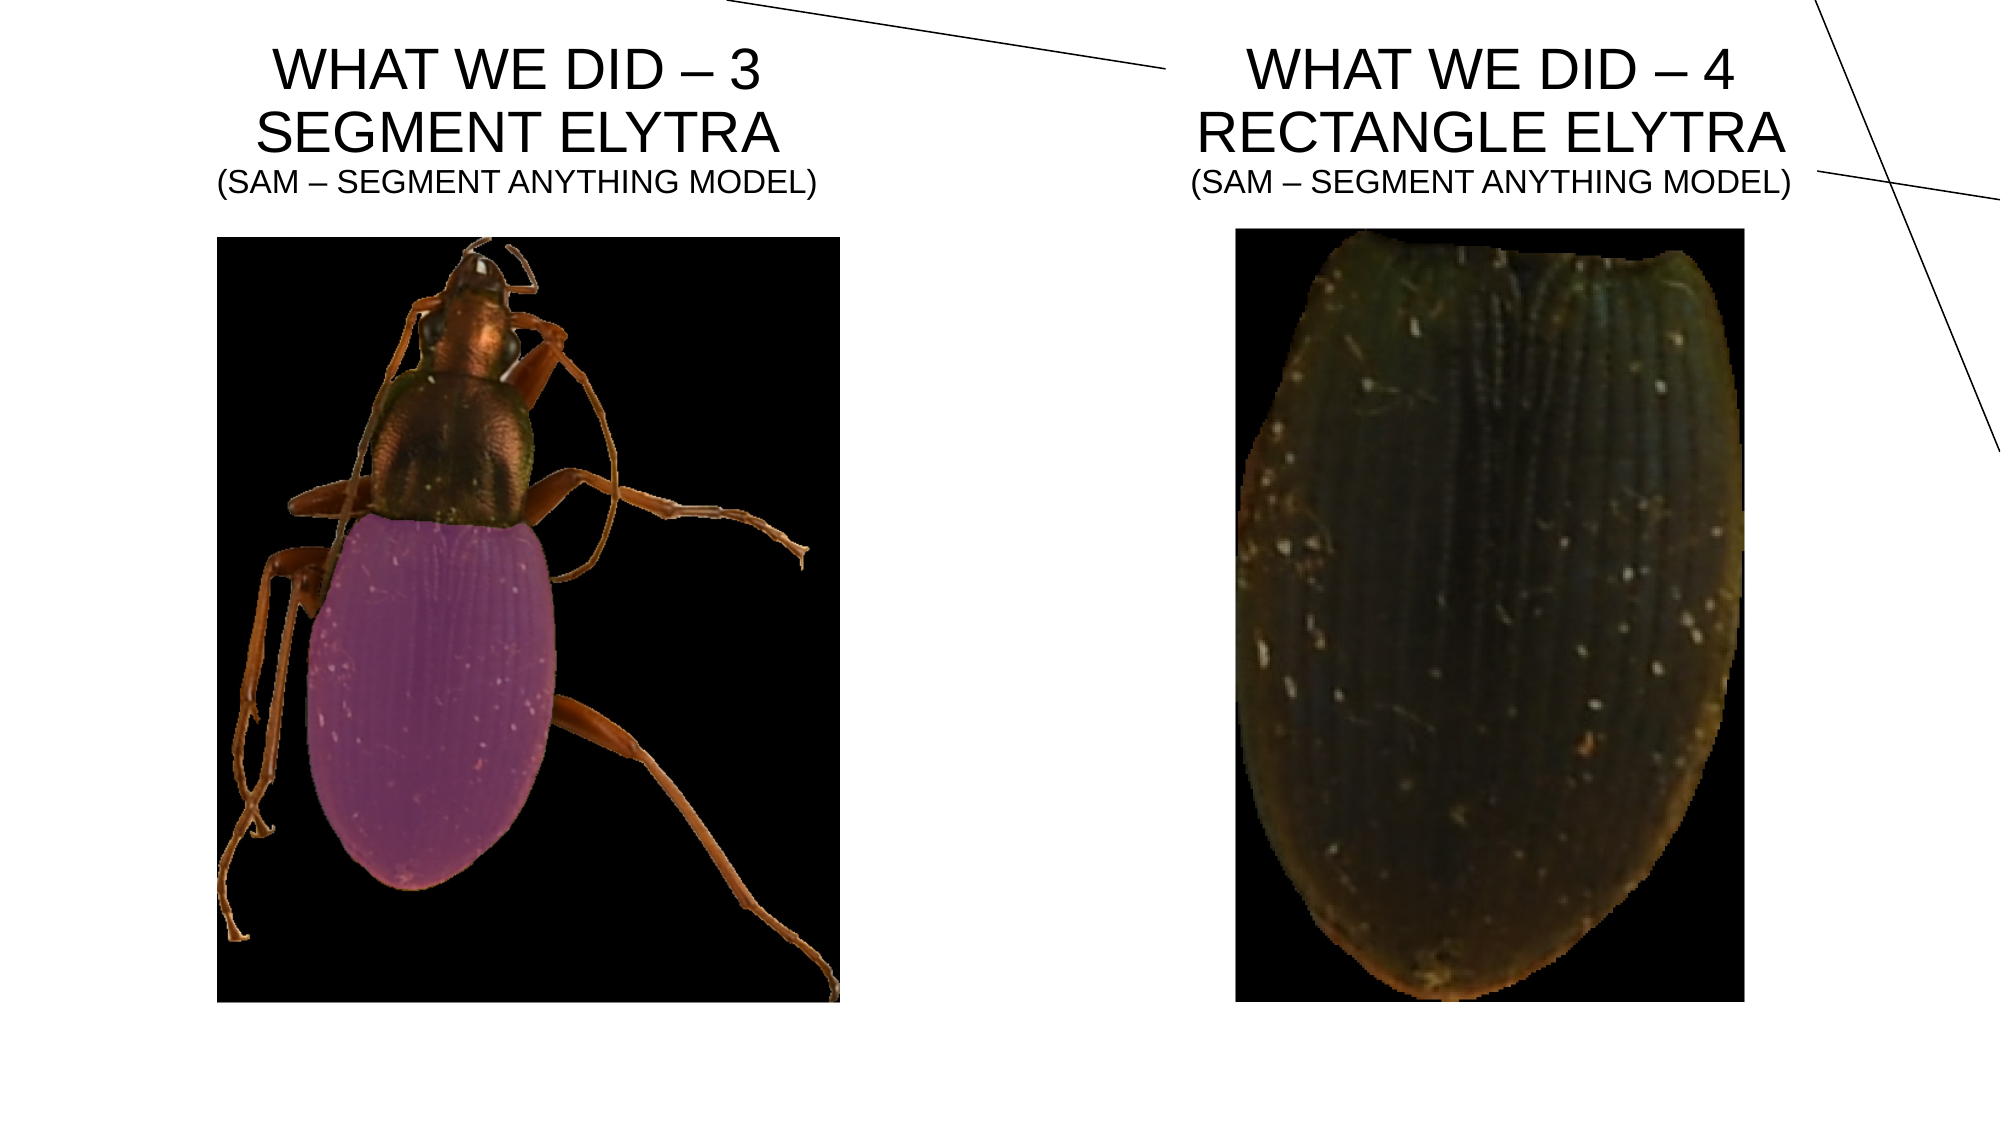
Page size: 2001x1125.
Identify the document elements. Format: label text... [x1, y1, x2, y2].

title WHAT WE DID – 3 SEGMENT ELYTRA (SAM – SEGMENT ANYTHING MODEL) [191, 27, 844, 209]
picture [1230, 223, 1749, 1007]
text_box WHAT WE DID – 4 RECTANGLE ELYTRA (SAM – SEGMENT ANYTHING MODEL) [1165, 27, 1818, 209]
picture [211, 231, 844, 1007]
